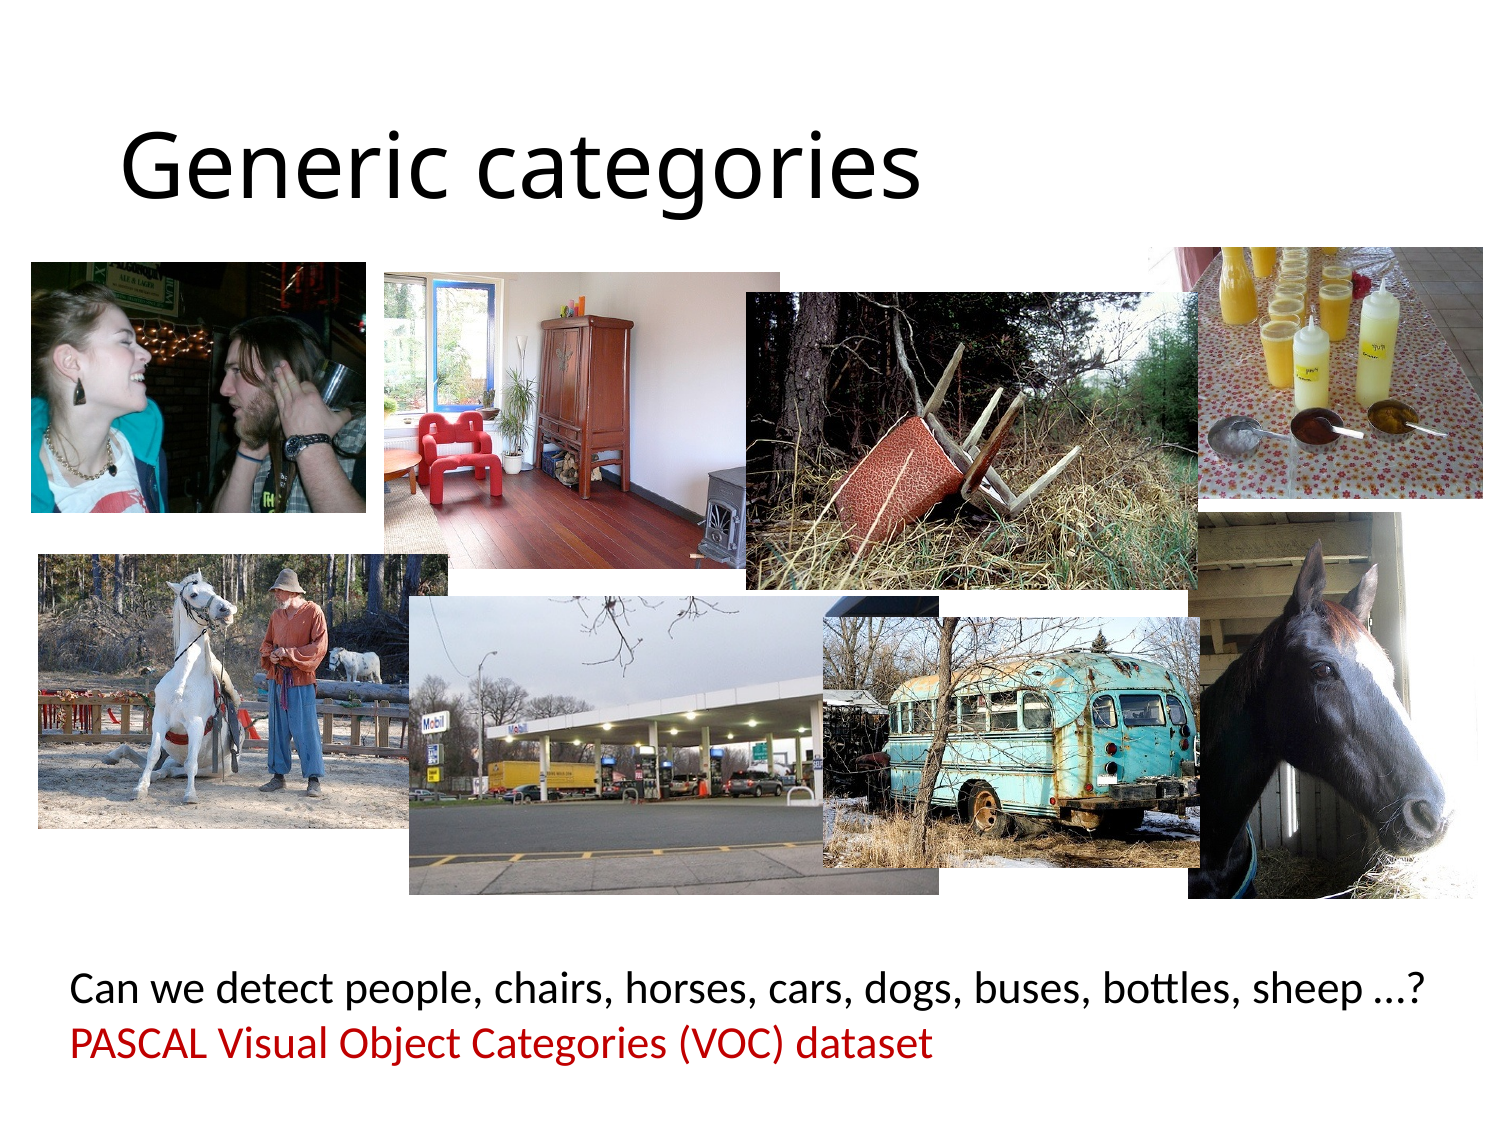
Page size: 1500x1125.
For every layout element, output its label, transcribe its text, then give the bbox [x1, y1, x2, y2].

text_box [30, 247, 1483, 899]
title Generic categories [103, 59, 1397, 247]
text_box Can we detect people, chairs, horses, cars, dogs, buses, bottles, sheep …? PASCAL Visual Object Categories (VOC) dataset [54, 949, 1443, 1075]
